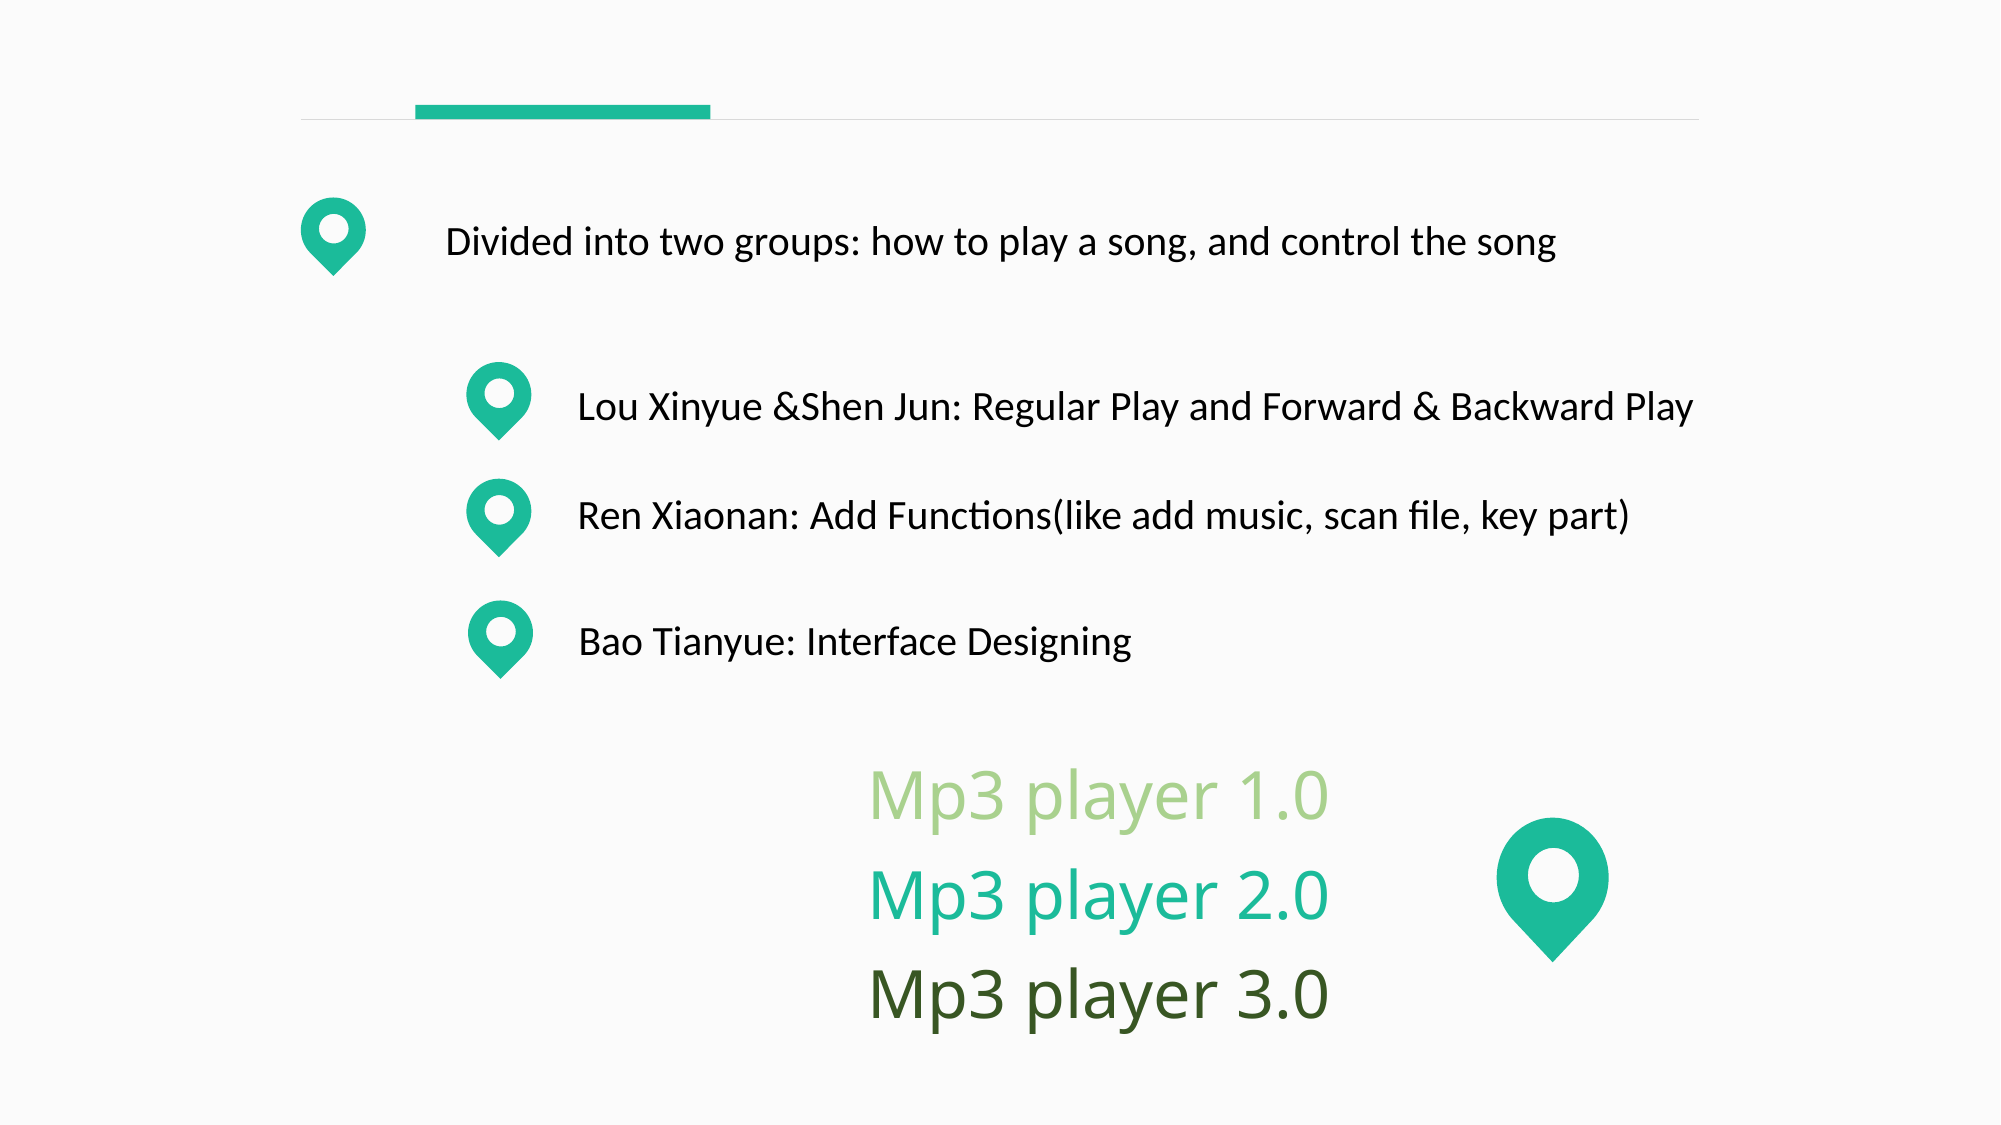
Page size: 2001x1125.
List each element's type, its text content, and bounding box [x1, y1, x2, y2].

text_box Mp3 player 3.0 [780, 945, 1418, 1040]
text_box [299, 196, 367, 278]
text_box Mp3 player 1.0 [780, 745, 1418, 840]
text_box Divided into two groups: how to play a song, and control the song [430, 206, 1609, 272]
text_box [467, 599, 535, 681]
text_box Ren Xiaonan: Add Functions(like add music, scan file, key part) [562, 480, 1741, 545]
text_box [465, 477, 533, 559]
text_box Mp3 player 2.0 [780, 845, 1418, 940]
text_box [465, 361, 533, 443]
text_box Bao Tianyue: Interface Designing [563, 606, 1742, 672]
text_box [1495, 816, 1610, 964]
text_box Lou Xinyue &Shen Jun: Regular Play and Forward & Backward Play [562, 371, 1741, 437]
text_box [414, 104, 711, 119]
